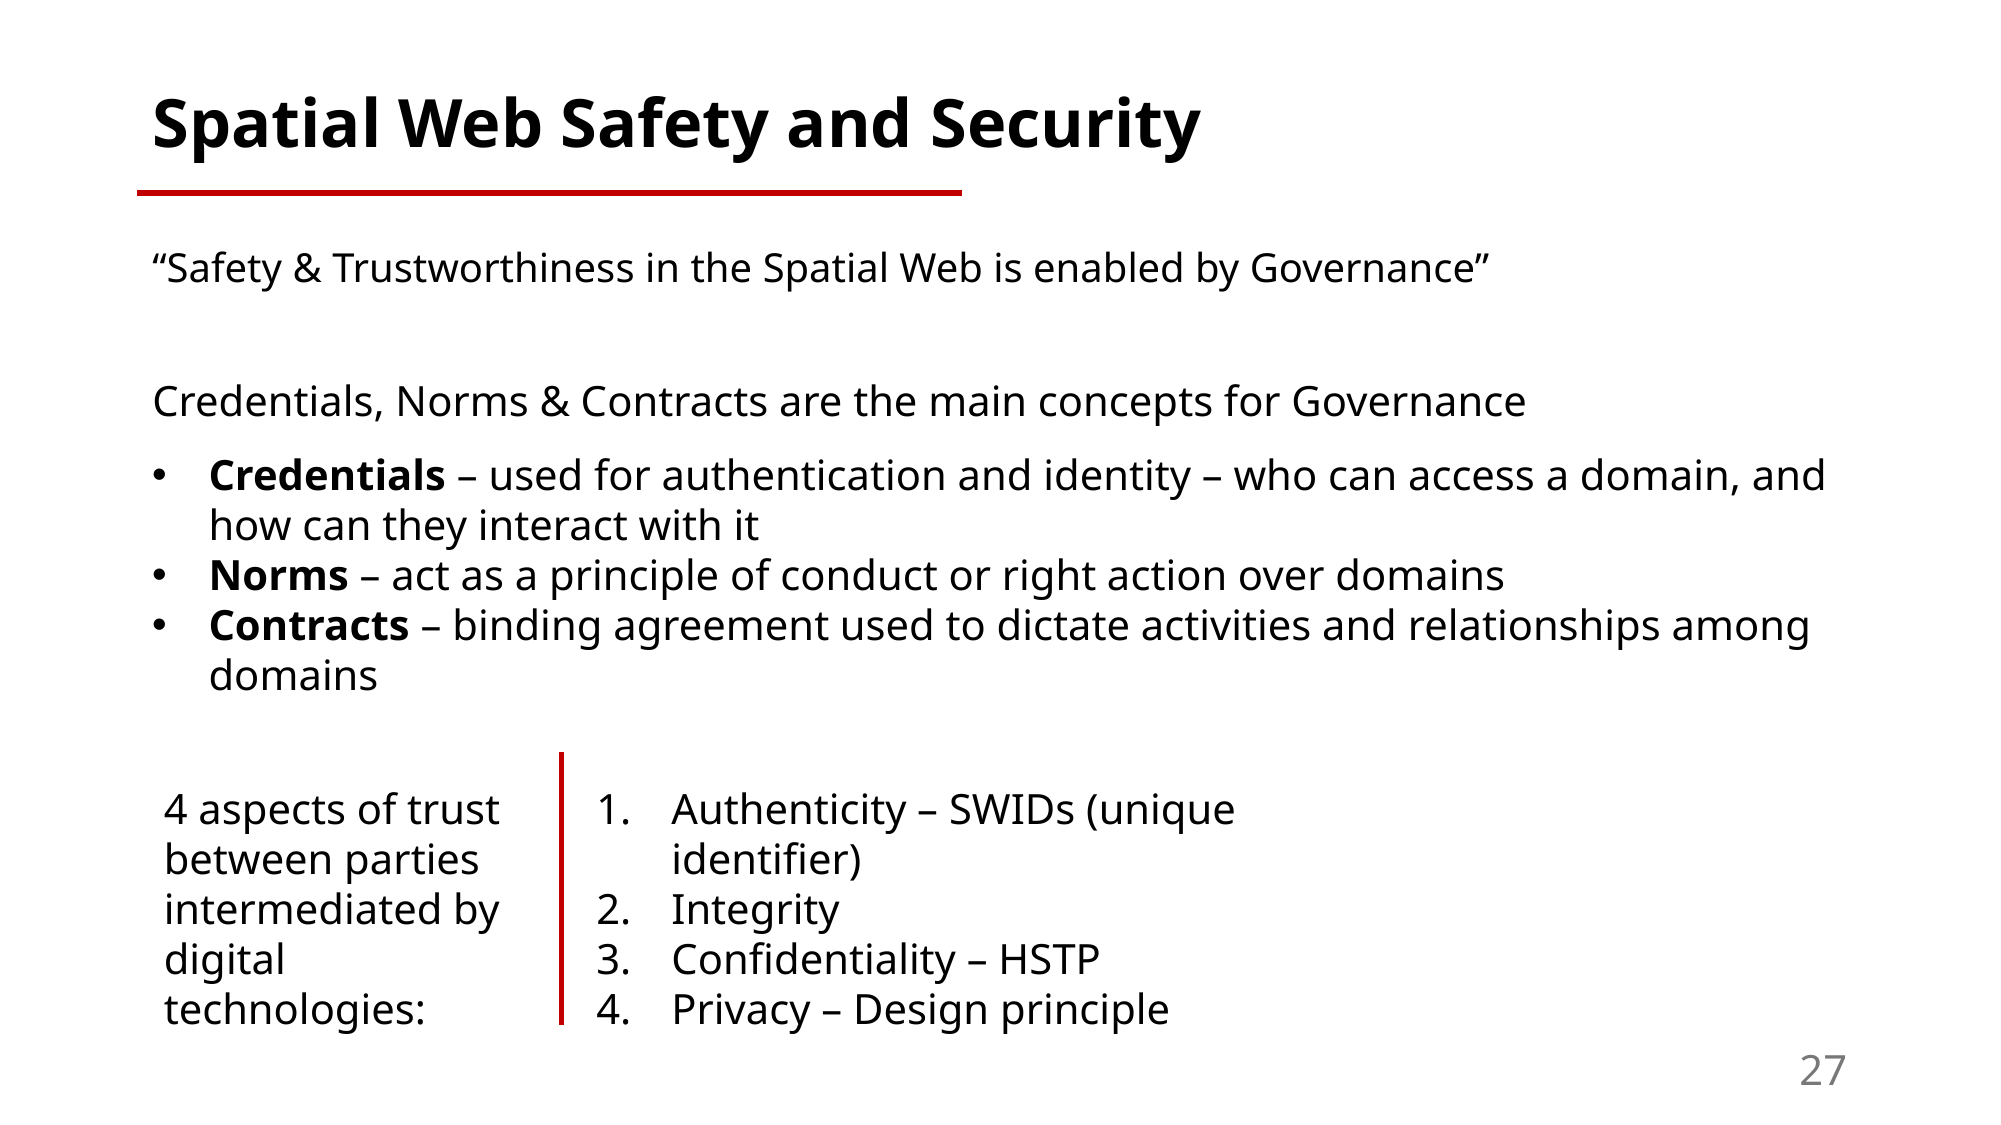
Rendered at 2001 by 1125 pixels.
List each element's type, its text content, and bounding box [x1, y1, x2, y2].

title Spatial Web Safety and Security [137, 59, 1863, 193]
text_box Authenticity – SWIDs (unique identifier) Integrity Confidentiality – HSTP Privacy – Design principle [581, 775, 1419, 1041]
text_box Credentials – used for authentication and identity – who can access a domain, and how can they interact with it Norms – act as a principle of conduct or right action over domains Contracts – binding agreement used to dictate activities and relationships among domains [137, 441, 1892, 707]
text_box 4 aspects of trust between parties intermediated by digital technologies: [148, 775, 545, 1041]
text_box “Safety & Trustworthiness in the Spatial Web is enabled by Governance” [137, 240, 1507, 341]
text_box Credentials, Norms & Contracts are the main concepts for Governance [137, 367, 1582, 433]
slide_number 27 [1412, 1042, 1863, 1103]
